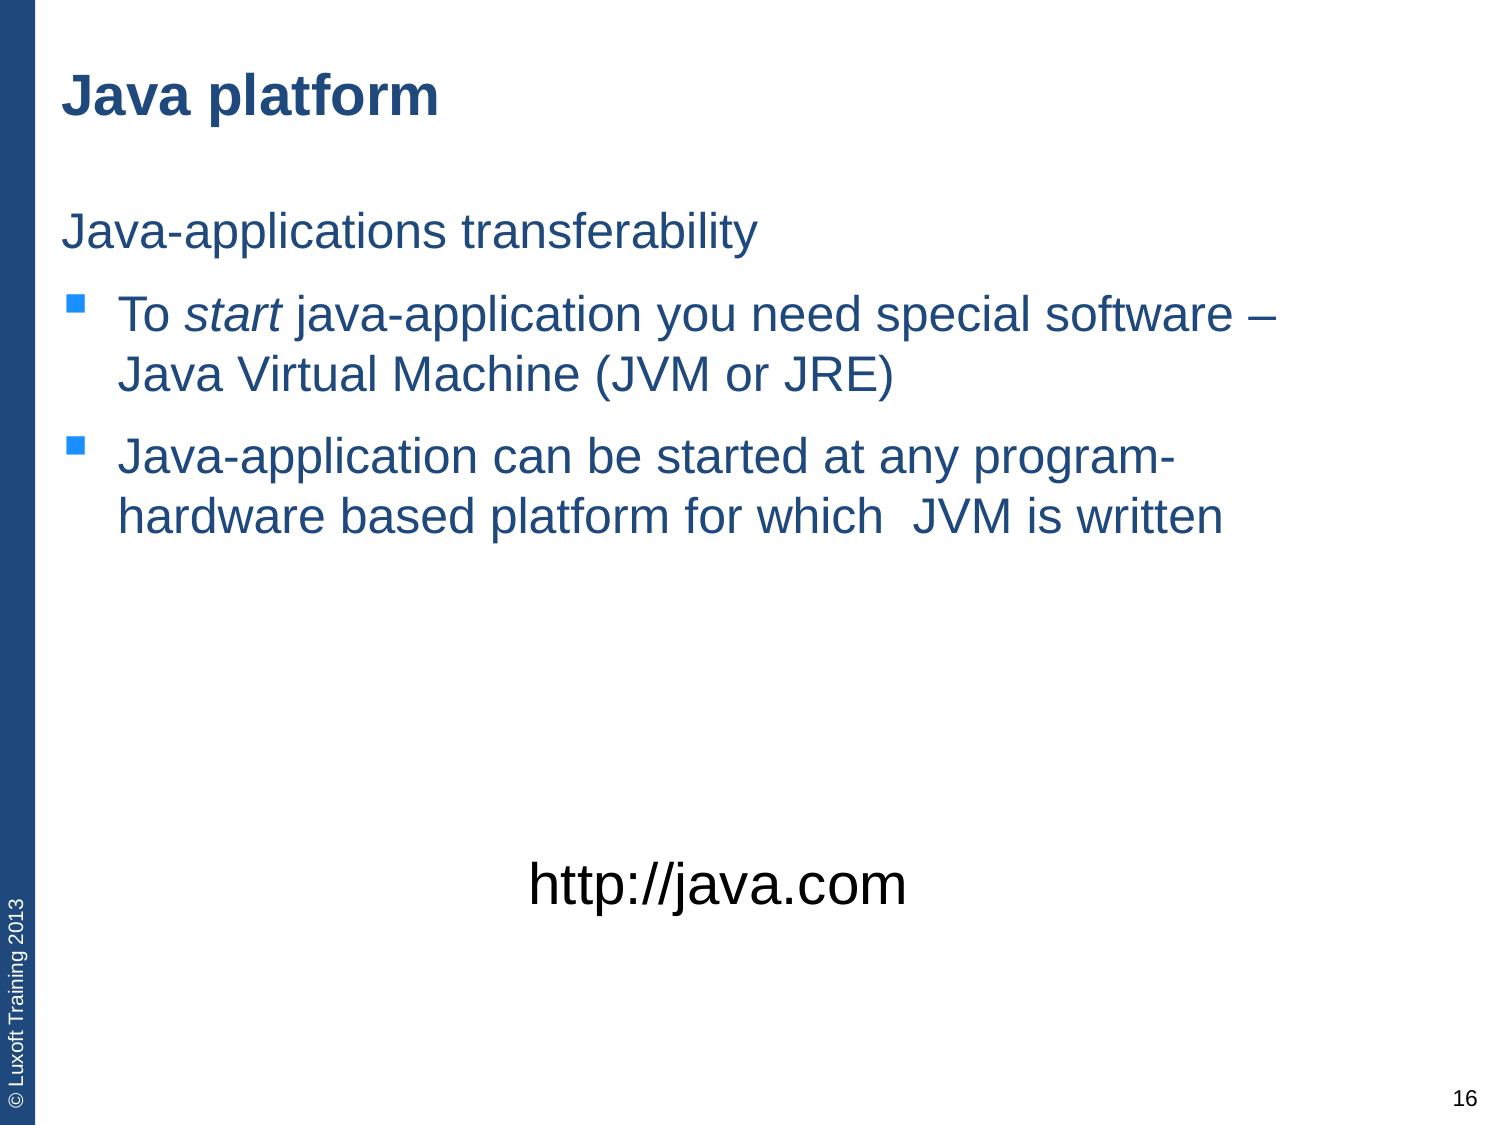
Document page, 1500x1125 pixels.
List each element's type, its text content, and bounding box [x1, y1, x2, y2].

list Java-applications transferability To start java-application you need special software – Java Virtual Machine (JVM or JRE) Java-application can be started at any program-hardware based platform for which JVM is written [46, 191, 1397, 907]
text_box http://java.com [513, 838, 951, 924]
title Java platform [46, 20, 1397, 165]
text_box [76, 160, 1425, 256]
